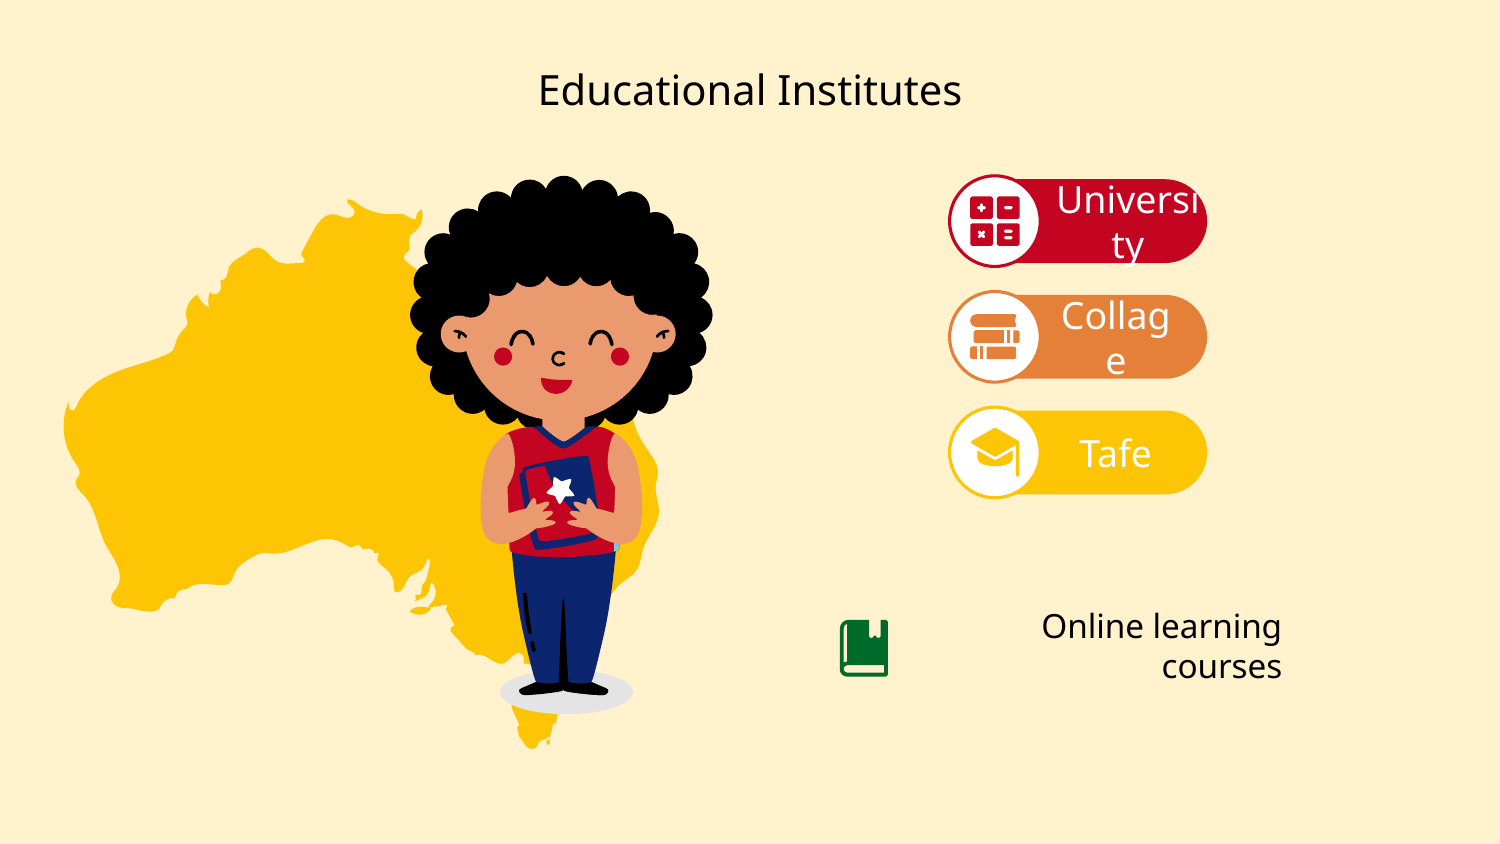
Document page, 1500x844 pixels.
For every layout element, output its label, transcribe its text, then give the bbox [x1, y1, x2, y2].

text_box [949, 175, 1208, 267]
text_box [407, 175, 713, 715]
title Educational Institutes [387, 57, 1113, 119]
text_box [969, 314, 1020, 360]
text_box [949, 406, 1208, 498]
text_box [839, 617, 1298, 677]
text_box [949, 291, 1208, 383]
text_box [970, 427, 1020, 478]
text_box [59, 192, 660, 750]
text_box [969, 196, 1020, 246]
text_box University [1212, 195, 1216, 247]
